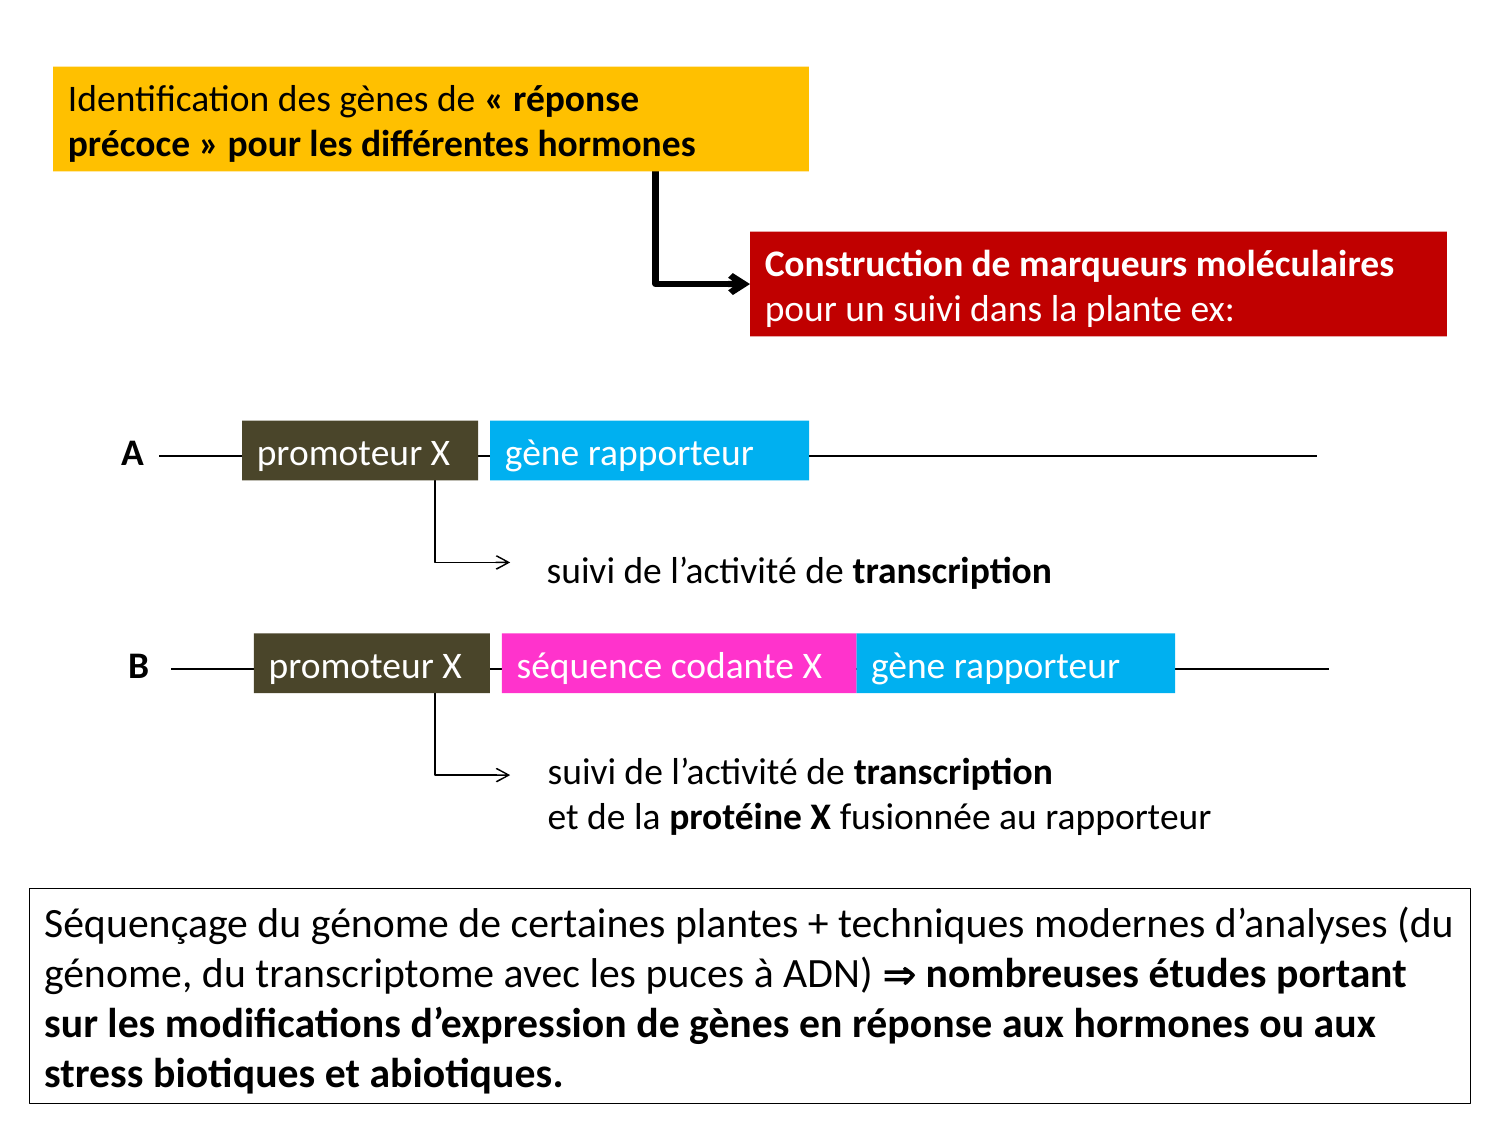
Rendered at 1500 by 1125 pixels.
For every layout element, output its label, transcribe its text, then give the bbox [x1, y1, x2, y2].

text_box Identification des gènes de « réponse précoce » pour les différentes hormones [53, 66, 809, 172]
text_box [105, 420, 1330, 846]
text_box Construction de marqueurs moléculaires pour un suivi dans la plante ex: [750, 231, 1447, 337]
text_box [560, 160, 751, 285]
text_box Séquençage du génome de certaines plantes + techniques modernes d’analyses (du génome, du transcriptome avec les puces à ADN)  nombreuses études portant sur les modifications d’expression de gènes en réponse aux hormones ou aux stress biotiques et abiotiques. [29, 888, 1471, 1104]
